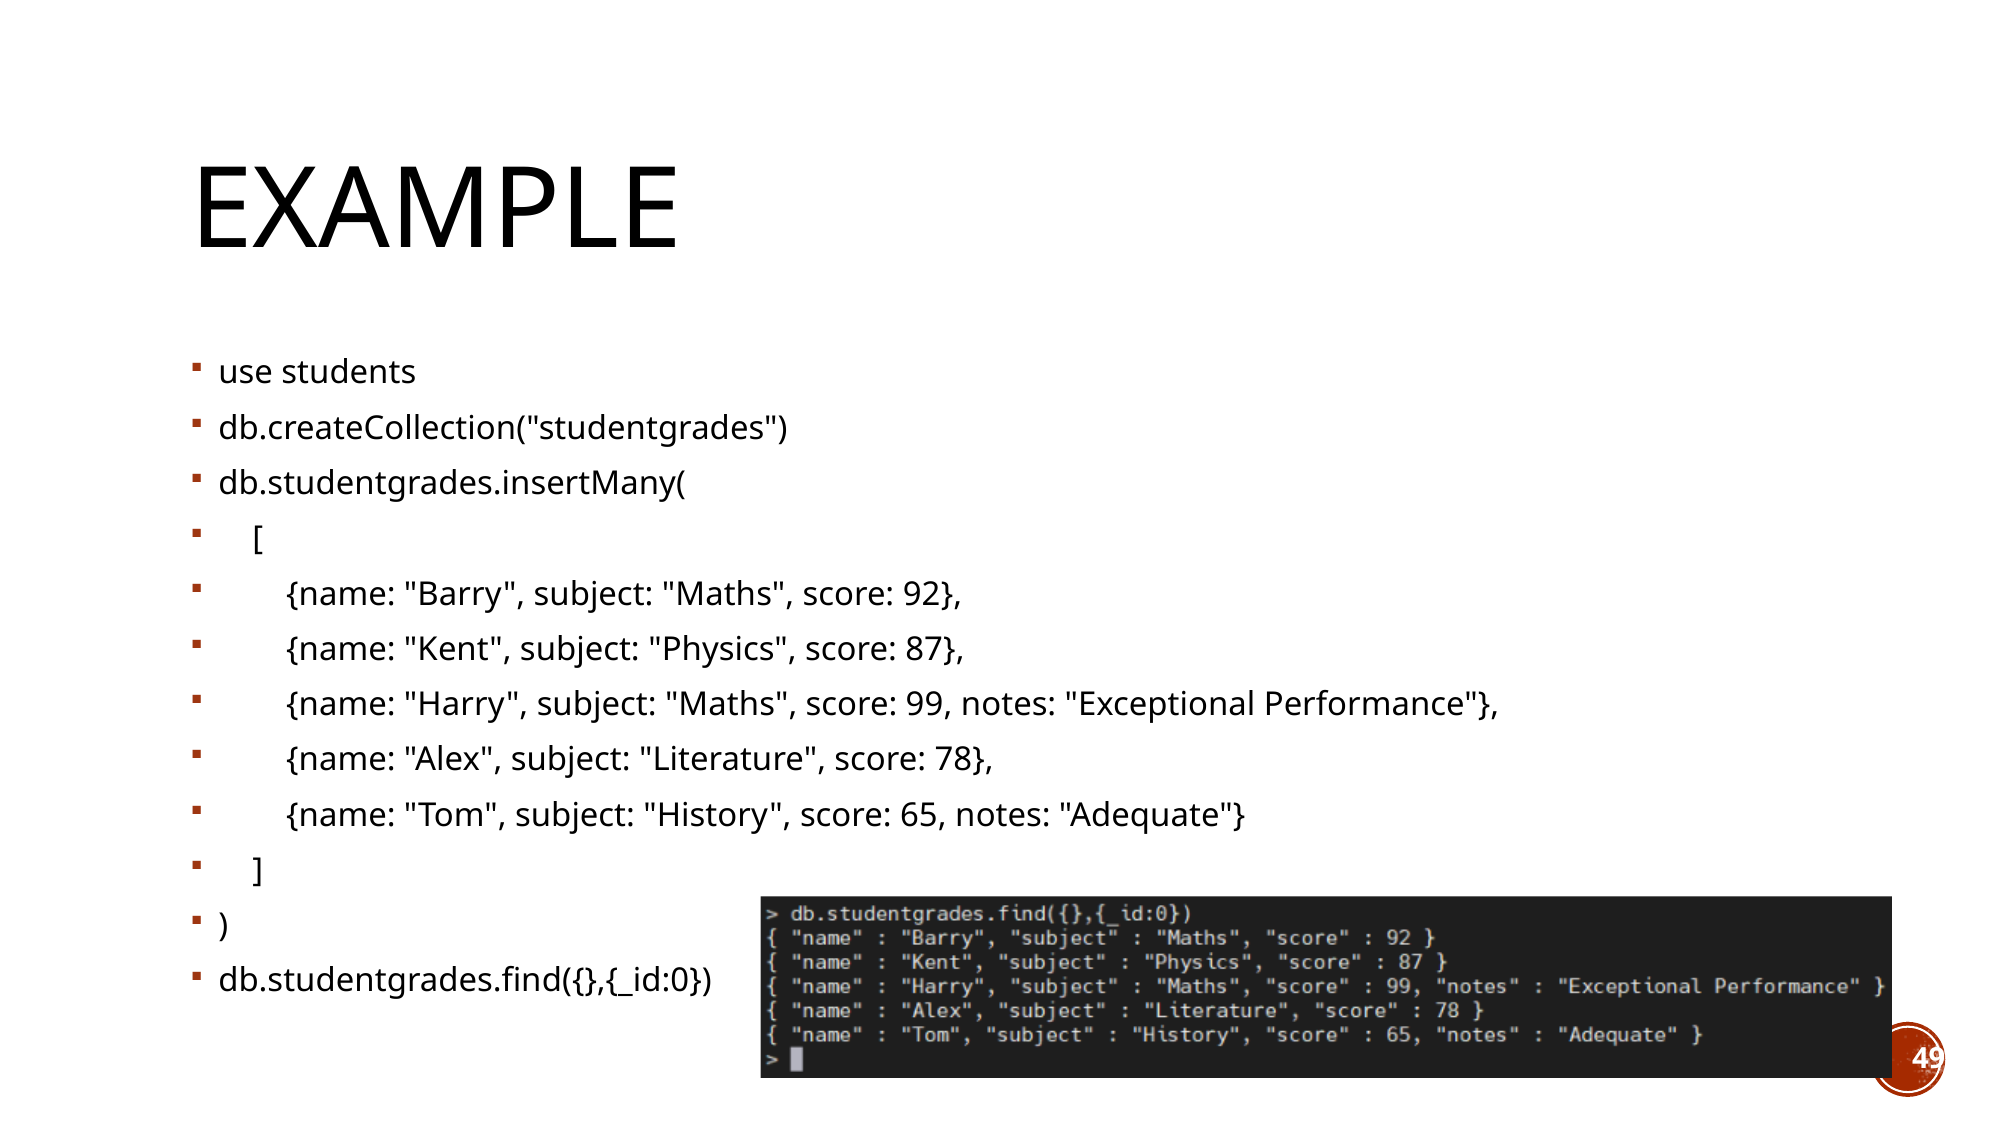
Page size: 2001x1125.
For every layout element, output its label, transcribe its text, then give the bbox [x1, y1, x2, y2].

slide_number 49 [1855, 1028, 1961, 1089]
list use students db.createCollection("studentgrades") db.studentgrades.insertMany( [ {name: "Barry", subject: "Maths", score: 92}, {name: "Kent", subject: "Physics", score: 87}, {name: "Harry", subject: "Maths", score: 99, notes: "Exceptional Performance"}, {name: "Alex", subject: "Literature", score: 78}, {name: "Tom", subject: "History", score: 65, notes: "Adequate"} ] ) db.studentgrades.find({},{_id:0}) [175, 348, 1826, 1013]
title example [175, 79, 1826, 344]
picture [758, 895, 1892, 1078]
